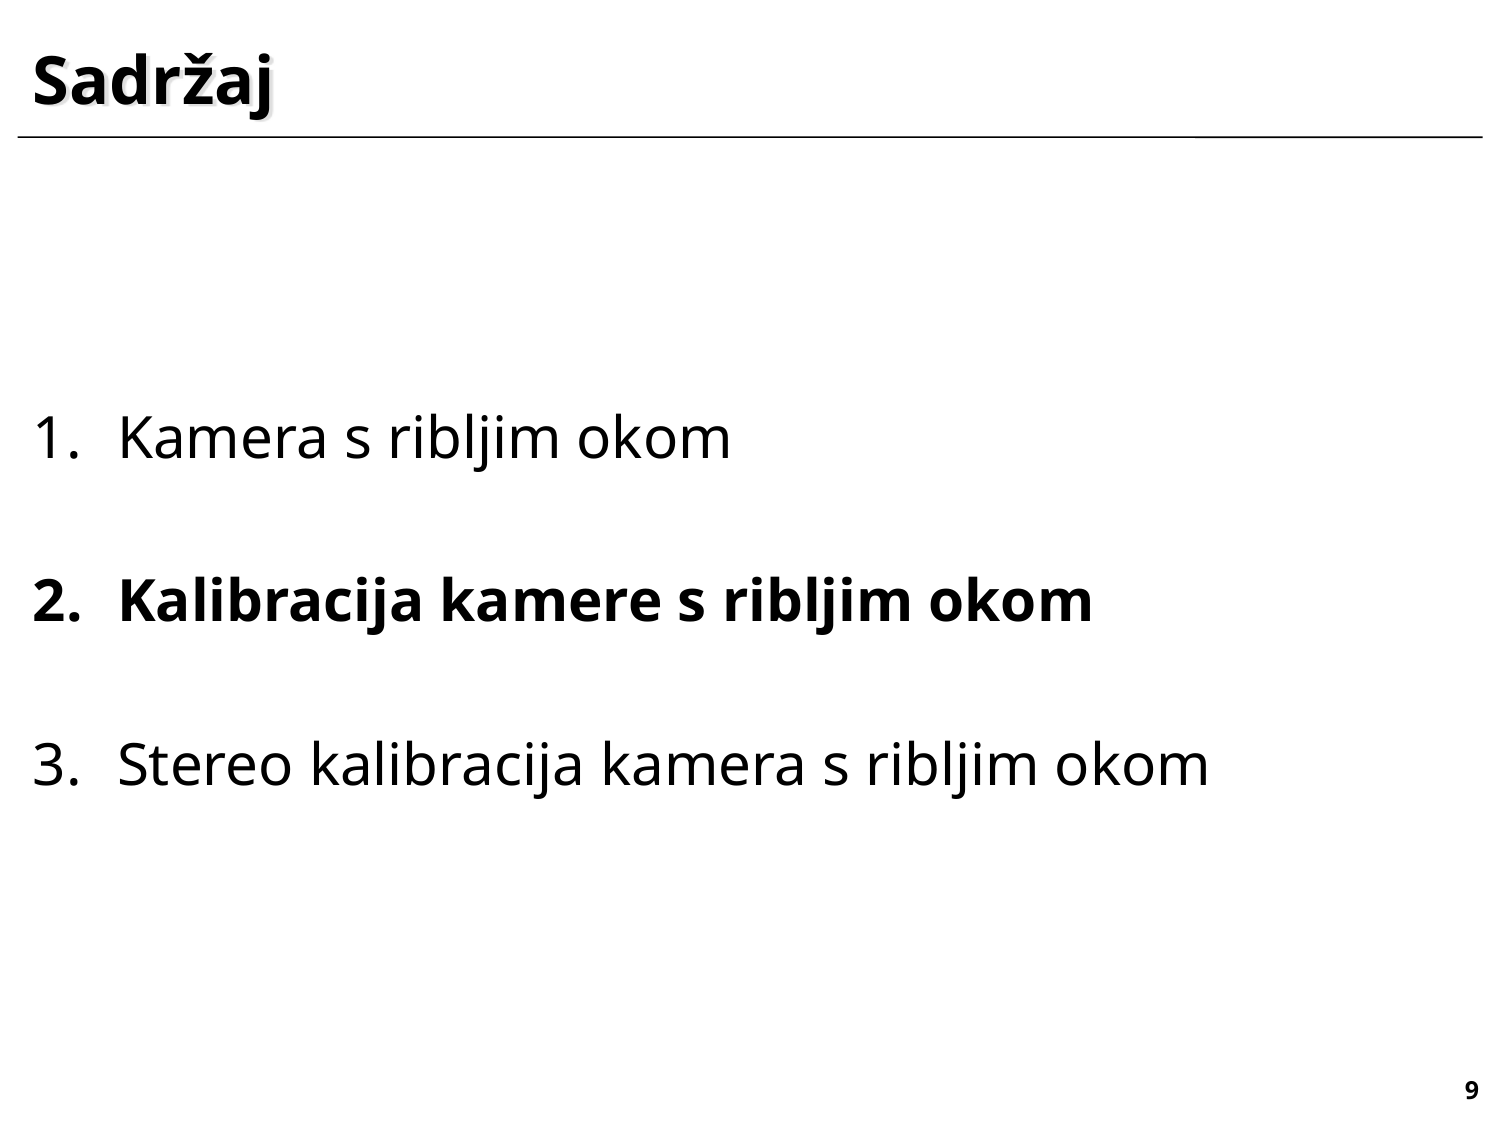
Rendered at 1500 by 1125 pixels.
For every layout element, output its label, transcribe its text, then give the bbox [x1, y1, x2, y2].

list Kamera s ribljim okom Kalibracija kamere s ribljim okom Stereo kalibracija kamera s ribljim okom [17, 147, 1483, 828]
title Sadržaj [17, 29, 1483, 126]
slide_number 9 [1387, 1045, 1495, 1117]
